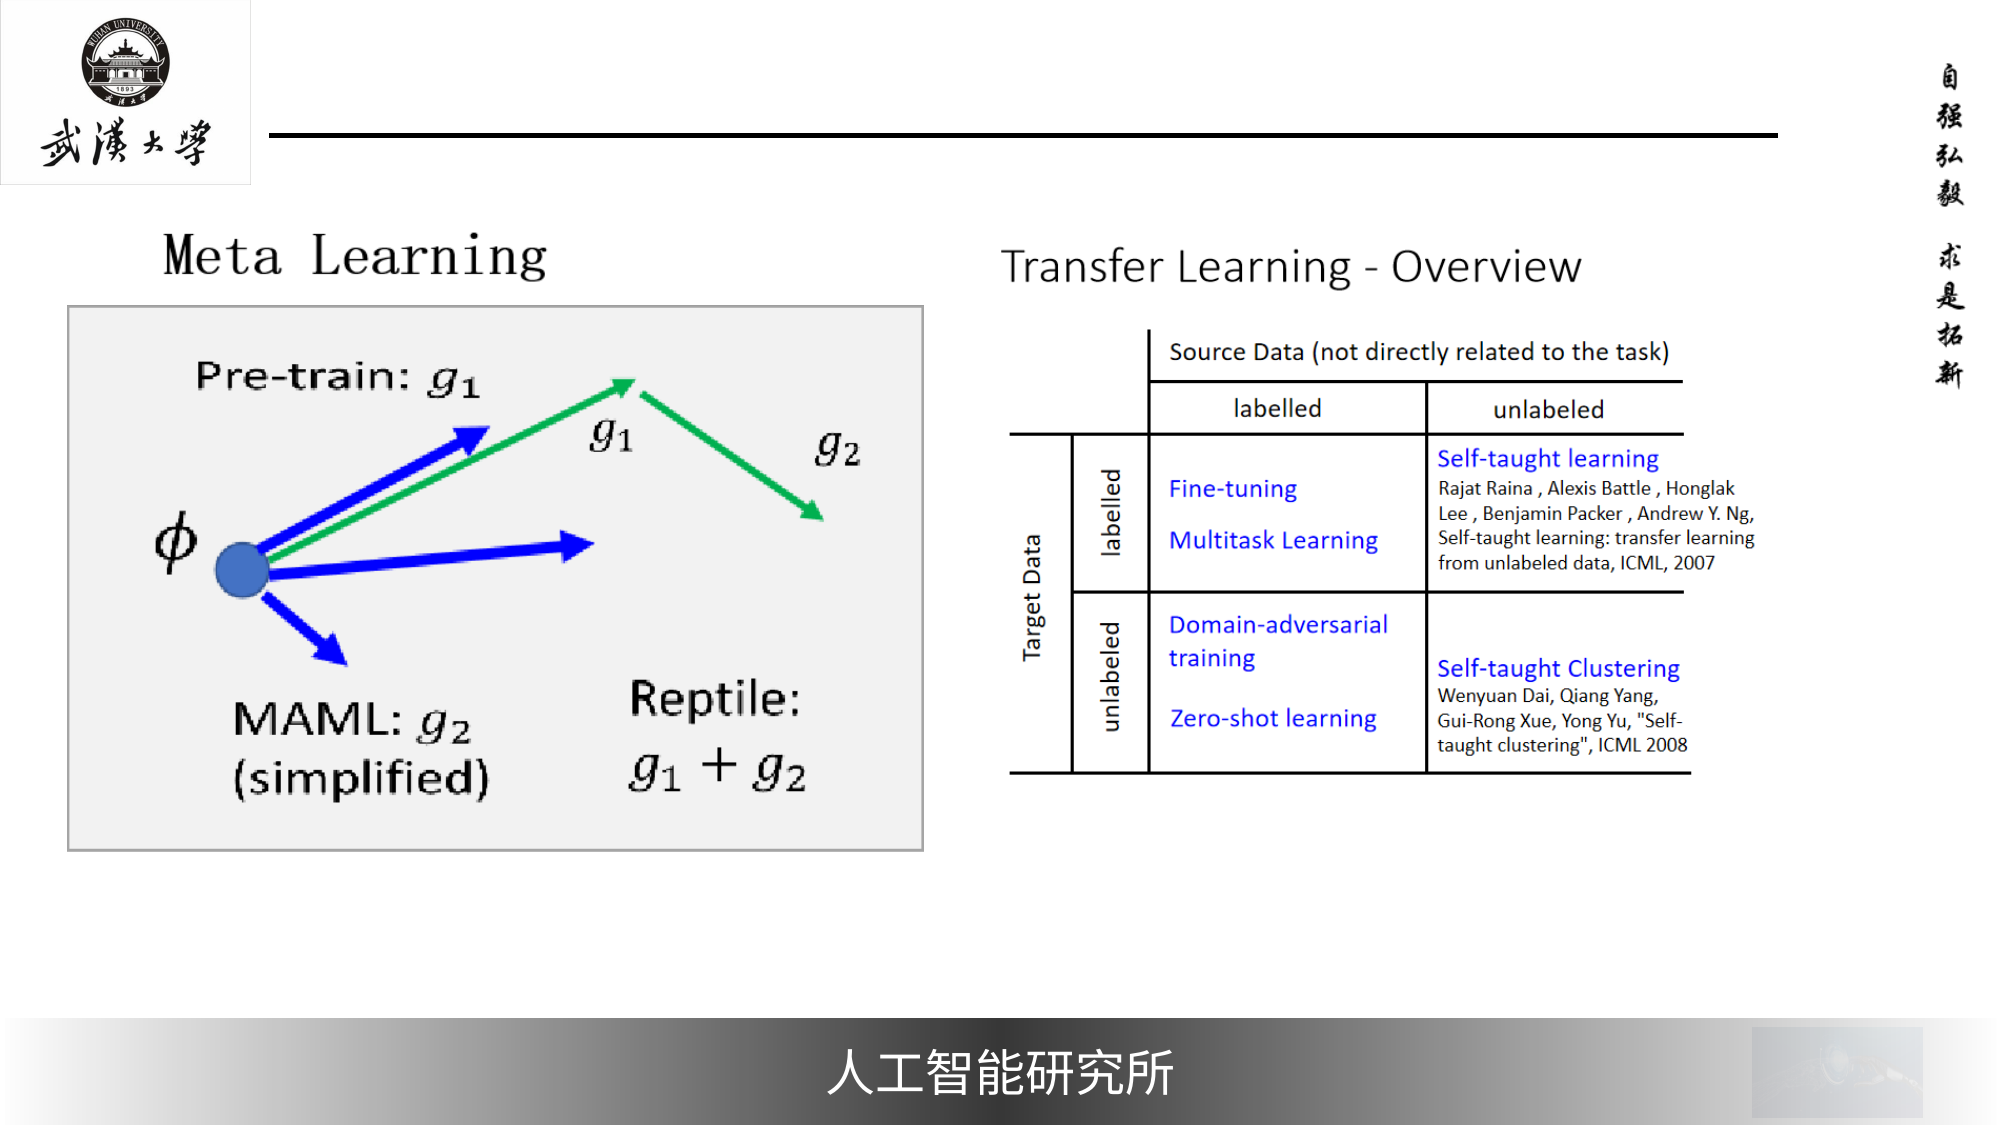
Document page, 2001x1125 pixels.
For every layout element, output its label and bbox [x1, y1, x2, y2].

slide_number [1412, 1042, 1863, 1103]
picture [67, 209, 924, 874]
picture [956, 219, 1767, 801]
picture [0, 0, 251, 185]
picture [1924, 51, 1980, 400]
